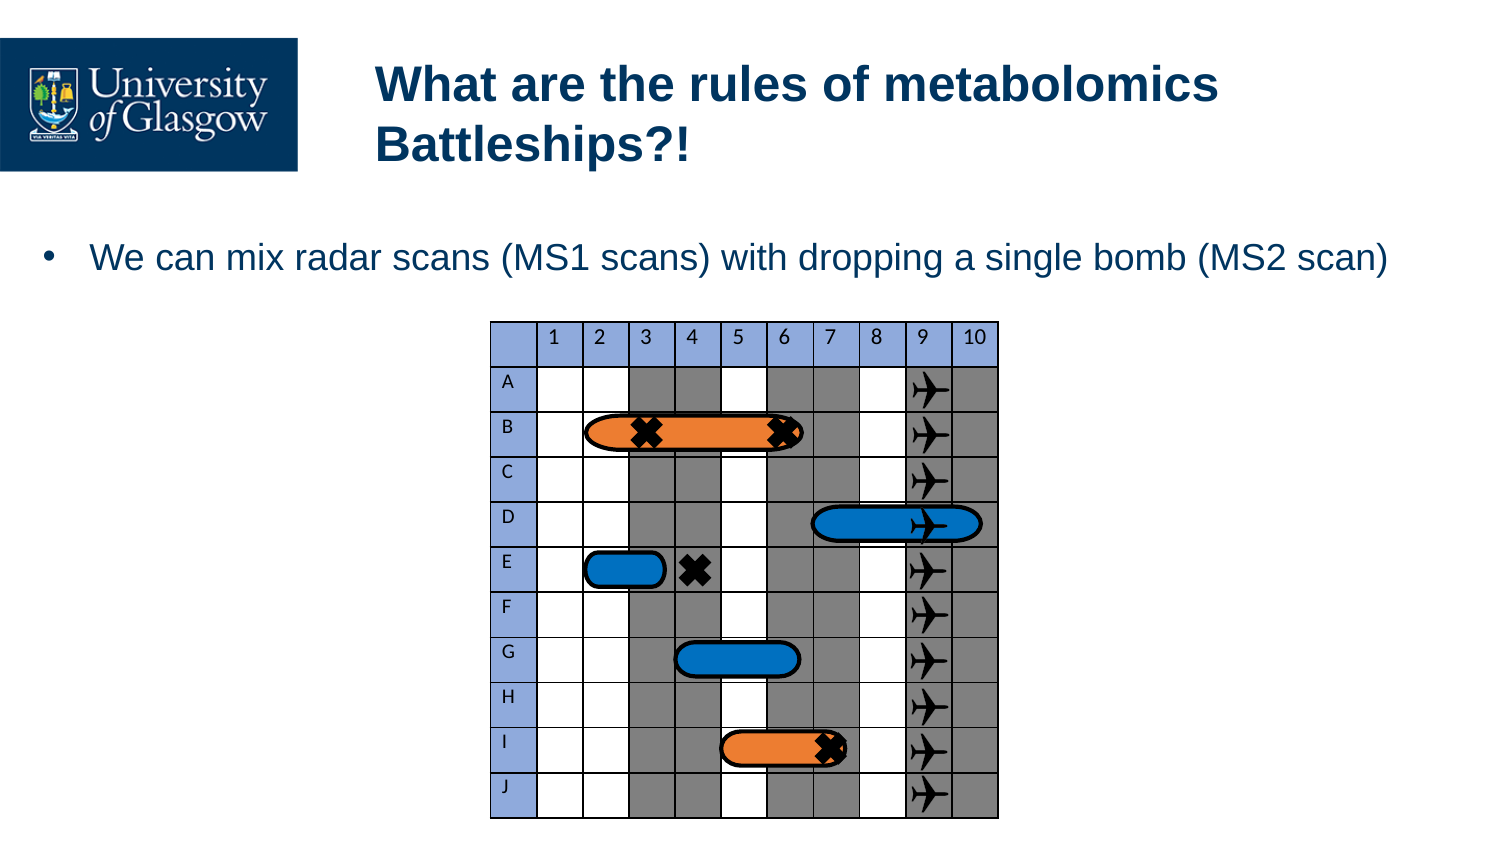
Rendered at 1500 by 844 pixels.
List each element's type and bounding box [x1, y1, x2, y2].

table_cell [722, 368, 766, 411]
table_cell [814, 458, 859, 501]
table_cell [768, 548, 813, 591]
table_cell [630, 593, 674, 637]
table_cell [630, 451, 674, 456]
text_box [678, 553, 712, 587]
table_cell [953, 683, 997, 727]
table_cell [814, 413, 859, 456]
table_cell [538, 638, 582, 682]
table_cell [722, 758, 766, 772]
table_cell [584, 576, 628, 591]
table_cell [630, 368, 674, 411]
table_cell [814, 368, 859, 411]
table_cell [768, 503, 813, 546]
table_cell [768, 638, 813, 682]
table_cell [768, 458, 813, 501]
text_box [811, 370, 982, 814]
table_cell [676, 669, 720, 682]
table_cell [584, 728, 628, 772]
table_cell [814, 638, 859, 682]
table_cell [676, 548, 720, 591]
table_cell [768, 593, 813, 637]
table_header [538, 323, 582, 366]
table_cell [860, 638, 905, 682]
table_header [768, 323, 813, 366]
table_cell [676, 774, 720, 817]
table_cell [722, 503, 766, 546]
table_cell [584, 413, 628, 432]
table_header [814, 323, 859, 366]
table_cell [584, 548, 628, 563]
table_cell [584, 683, 628, 727]
table_cell [538, 413, 582, 456]
table_cell [722, 451, 766, 456]
table_cell [584, 434, 628, 456]
table_cell [538, 503, 582, 546]
table_cell [860, 774, 905, 817]
table_cell [814, 548, 859, 591]
table_cell [584, 638, 628, 682]
table_cell [584, 593, 628, 637]
table_cell [722, 728, 766, 739]
text_box [27, 225, 1415, 286]
table_cell [768, 683, 813, 727]
table_cell [814, 593, 859, 637]
table_cell [814, 683, 859, 727]
table_cell [630, 683, 674, 727]
table_cell [491, 413, 536, 456]
table_cell [676, 728, 720, 772]
table_cell [676, 503, 720, 546]
text_box [720, 730, 848, 767]
table_cell [953, 413, 997, 456]
table_cell [814, 503, 859, 515]
table_cell [538, 728, 582, 772]
table_cell [907, 368, 951, 411]
table_cell [860, 593, 905, 637]
table_cell [953, 638, 997, 682]
table_cell [491, 774, 536, 817]
table_cell [860, 542, 905, 546]
table_header [630, 323, 674, 366]
table_header [676, 323, 720, 366]
table_cell [491, 503, 536, 546]
table_cell [860, 548, 905, 591]
table_cell [768, 767, 813, 772]
text_box [584, 551, 666, 588]
table_cell [676, 638, 720, 650]
table_cell [630, 638, 674, 682]
table_cell [953, 503, 997, 546]
table_cell [491, 368, 536, 411]
table_cell [722, 593, 766, 637]
table_cell [538, 774, 582, 817]
table_cell [953, 728, 997, 772]
table_cell [630, 503, 674, 546]
table_cell [676, 593, 720, 637]
table_cell [768, 413, 813, 456]
table_cell [630, 458, 674, 501]
table_cell [768, 368, 813, 411]
table_cell [538, 683, 582, 727]
table_header [907, 323, 951, 366]
table_cell [907, 774, 951, 817]
table_cell [722, 548, 766, 591]
table_cell [953, 458, 997, 501]
table_header [722, 323, 766, 366]
table_cell [722, 678, 766, 682]
table_cell [630, 774, 674, 817]
picture [0, 0, 1500, 178]
text_box [584, 414, 803, 451]
table_cell [584, 368, 628, 411]
table_cell [722, 458, 766, 501]
table_cell [768, 774, 813, 817]
table_cell [953, 774, 997, 817]
table_header [860, 323, 905, 366]
table_cell [722, 774, 766, 817]
table_cell [538, 548, 582, 591]
table_cell [722, 683, 766, 727]
table_cell [814, 728, 859, 772]
table_cell [953, 368, 997, 411]
table_cell [538, 458, 582, 501]
table_cell [814, 533, 859, 546]
table_cell [630, 548, 674, 591]
table_cell [538, 593, 582, 637]
table_cell [584, 458, 628, 501]
table_cell [491, 548, 536, 591]
table_cell [860, 683, 905, 727]
table_cell [860, 458, 905, 501]
table_cell [584, 503, 628, 546]
table_cell [584, 774, 628, 817]
table_cell [630, 728, 674, 772]
table_cell [491, 728, 536, 772]
table_cell [860, 368, 905, 411]
table_cell [953, 548, 997, 591]
table_cell [676, 683, 720, 727]
table_cell [676, 368, 720, 411]
table_cell [676, 458, 720, 501]
table_cell [676, 451, 720, 456]
text_box [674, 641, 801, 678]
table_cell [814, 774, 859, 817]
table_header [953, 323, 997, 366]
table_cell [953, 593, 997, 637]
table_cell [491, 458, 536, 501]
table_cell [538, 368, 582, 411]
table_header [584, 323, 628, 366]
table_cell [860, 728, 905, 772]
table_cell [491, 638, 536, 682]
table_cell [491, 593, 536, 637]
table_header [491, 323, 536, 366]
table_cell [491, 683, 536, 727]
table_cell [860, 413, 905, 456]
